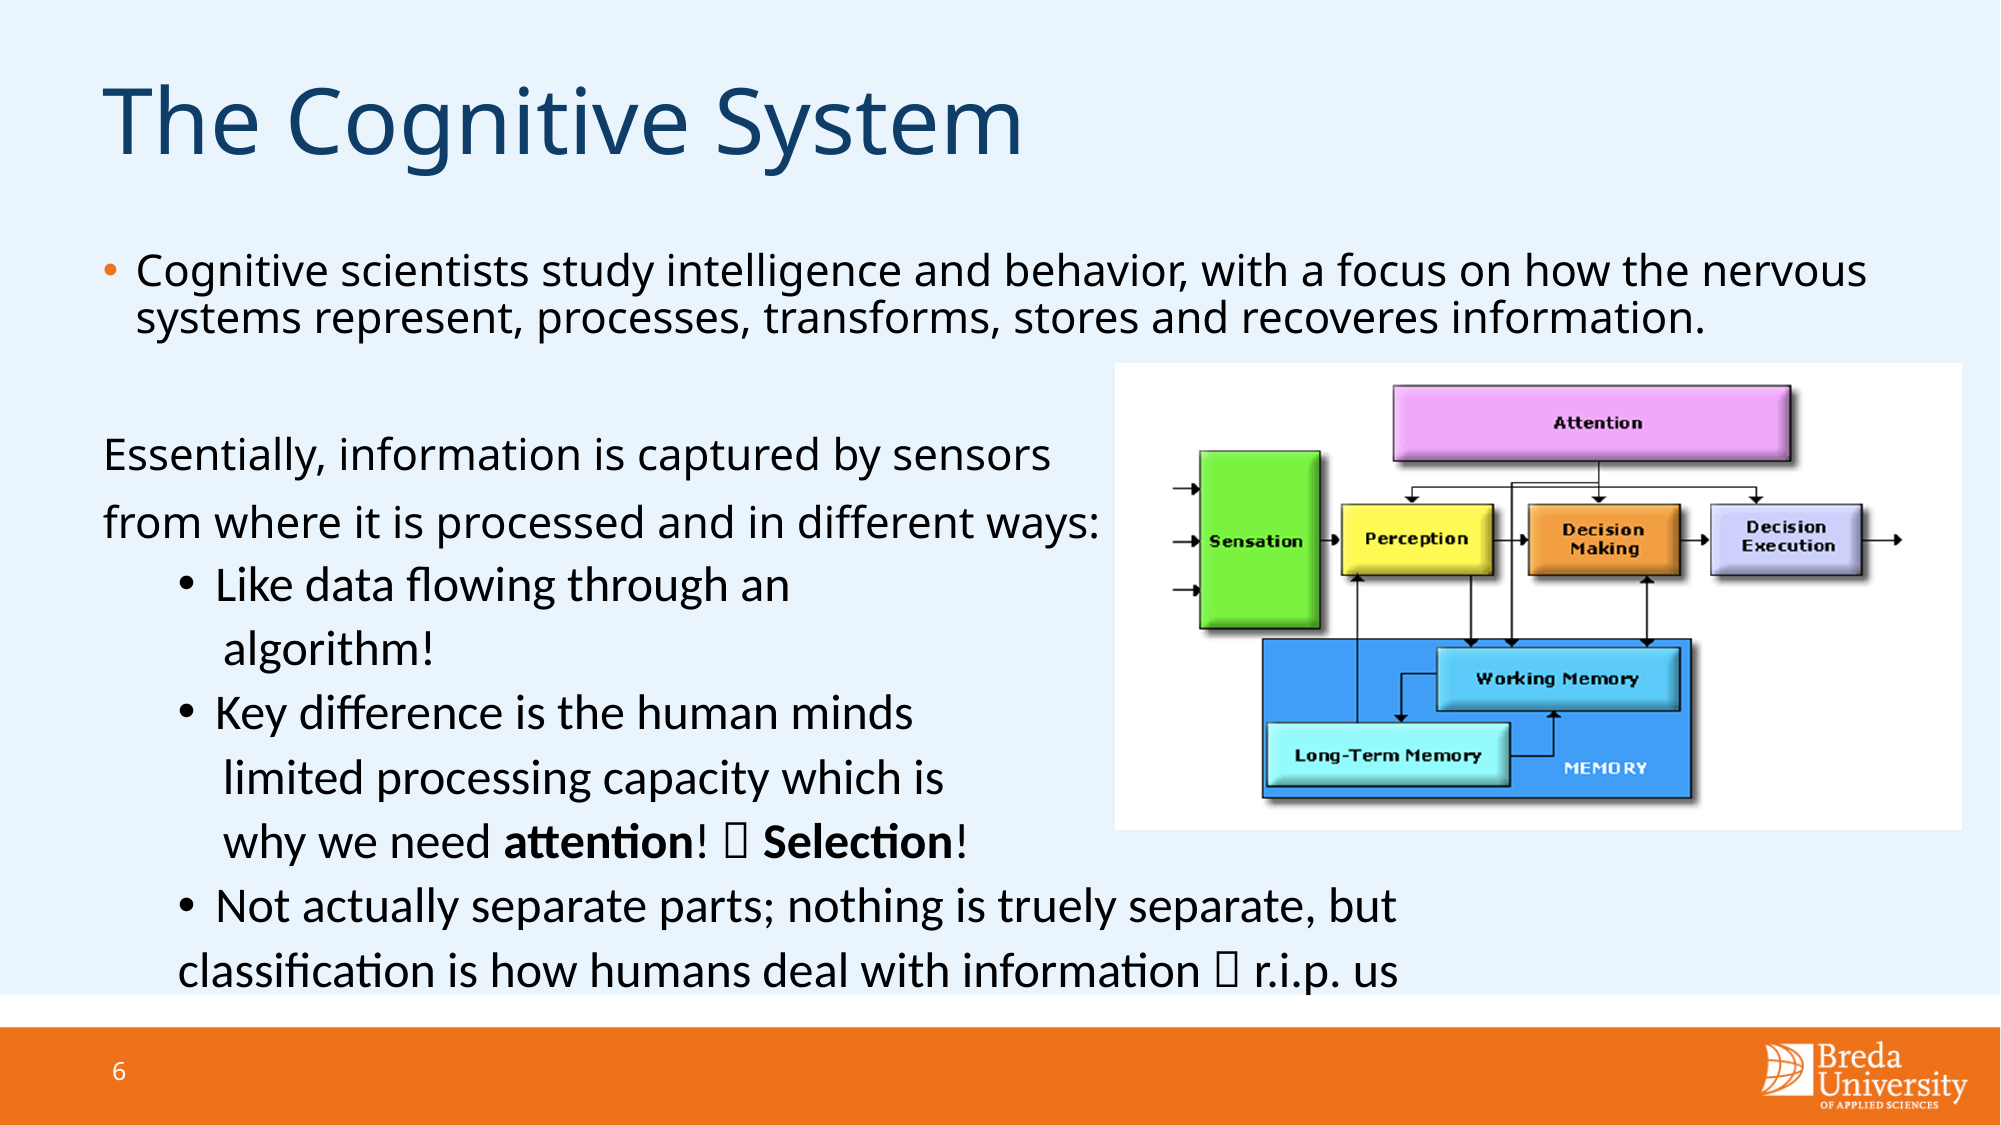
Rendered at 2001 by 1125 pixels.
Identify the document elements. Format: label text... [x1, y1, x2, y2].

title The Cognitive System [88, 67, 1917, 210]
slide_number 6 [97, 1042, 198, 1103]
list Cognitive scientists study intelligence and behavior, with a focus on how the nervous systems represent, processes, transforms, stores and recoveres information. Essentially, information is captured by sensors from where it is processed and in different ways: Like data flowing through an algorithm! Key difference is the human minds limited processing capacity which is why we need attention!  Selection! Not actually separate parts; nothing is truely separate, but classification is how humans deal with information  r.i.p. us [88, 241, 1917, 923]
picture [0, 0, 2001, 1125]
